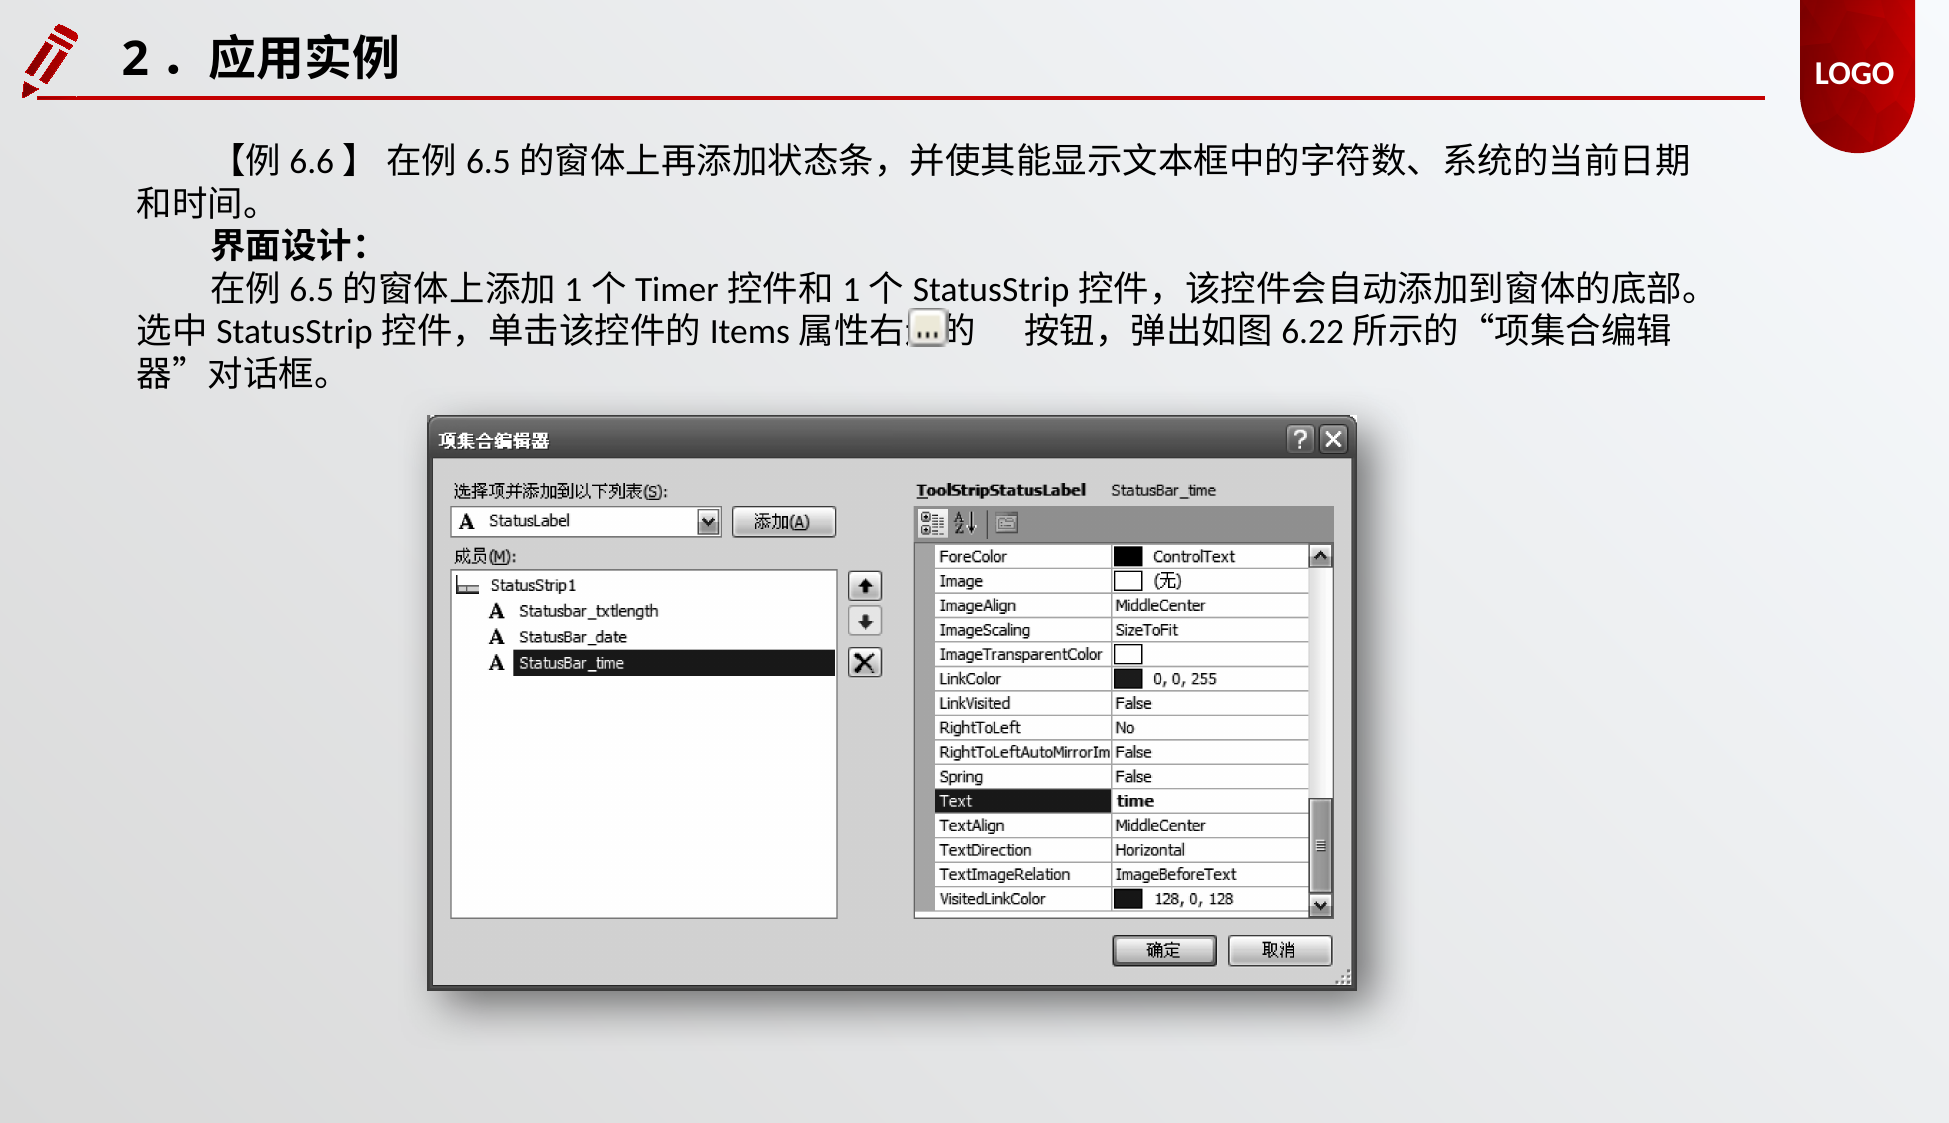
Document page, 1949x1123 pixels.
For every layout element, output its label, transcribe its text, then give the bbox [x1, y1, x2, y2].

picture [54, 24, 78, 41]
text_box 【例6.6】 在例6.5的窗体上再添加状态条，并使其能显示文本框中的字符数、系统的当前日期和时间。 界面设计： 在例6.5的窗体上添加1个Timer控件和1个StatusStrip控件，该控件会自动添加到窗体的底部。选中StatusStrip控件，单击该控件的Items属性右边的 按钮，弹出如图6.22所示的“项集合编辑器”对话框。 [122, 130, 1711, 401]
picture [908, 308, 949, 347]
picture [26, 42, 52, 75]
picture [22, 82, 37, 97]
picture [1800, 0, 1916, 154]
picture [427, 415, 1357, 991]
picture [40, 50, 67, 83]
picture [48, 33, 73, 49]
text_box 2．应用实例 [101, 17, 674, 95]
